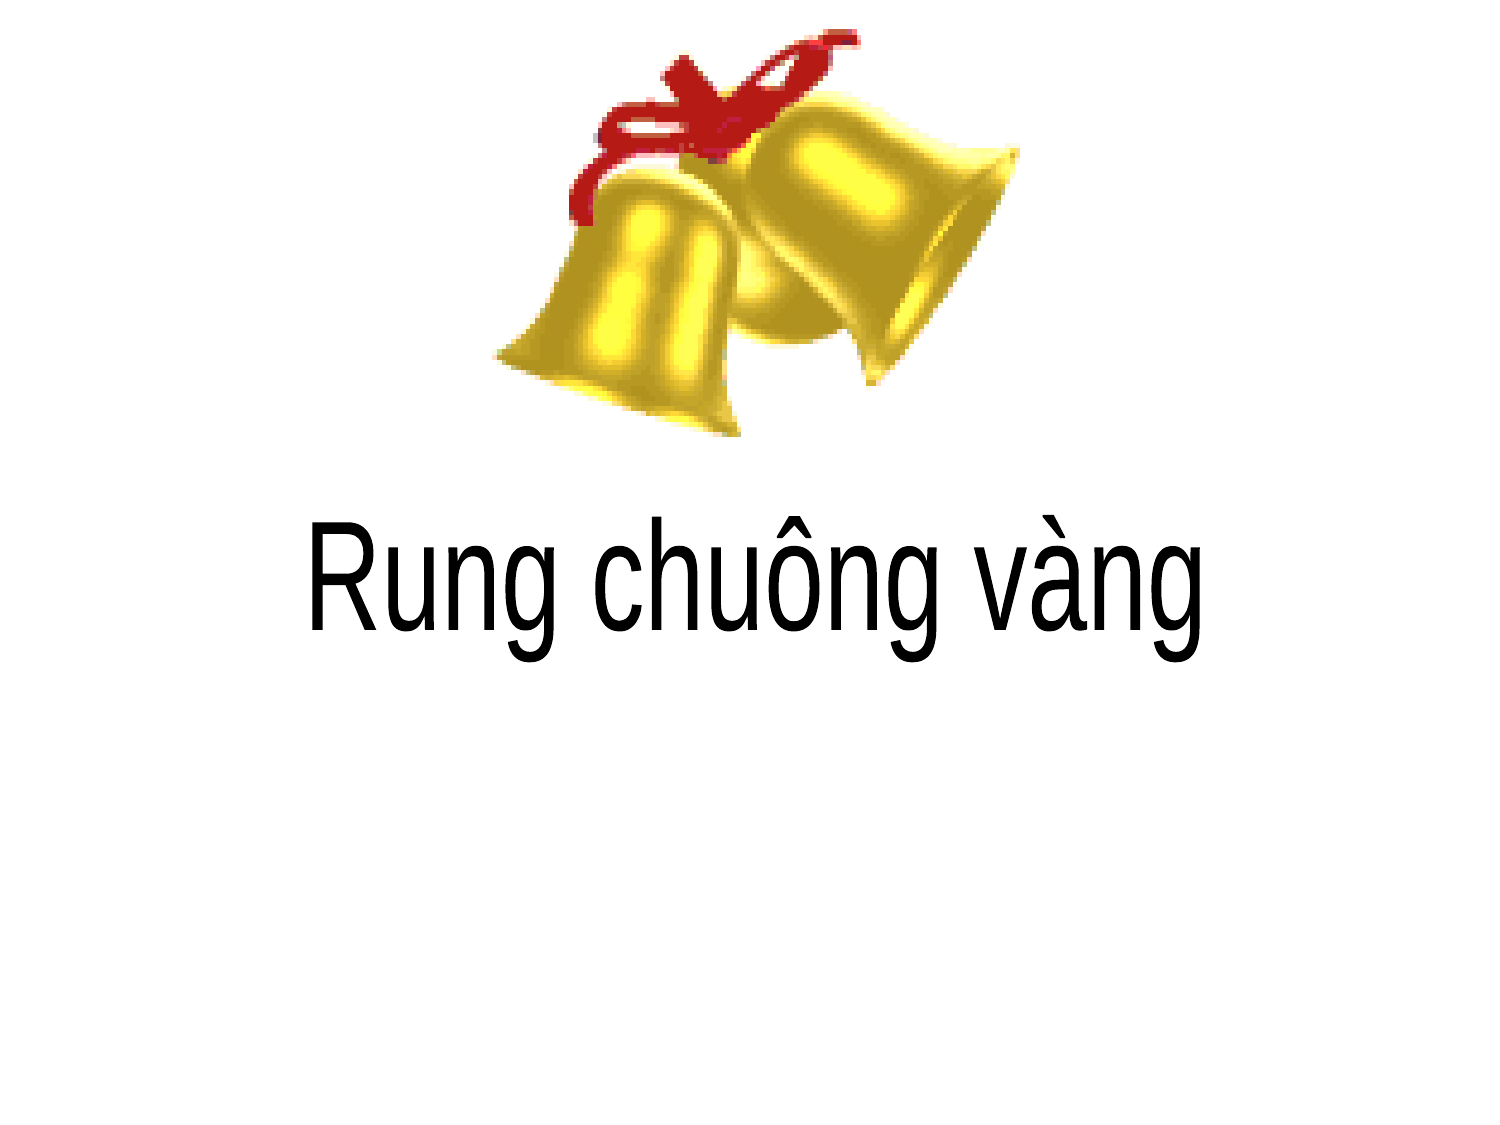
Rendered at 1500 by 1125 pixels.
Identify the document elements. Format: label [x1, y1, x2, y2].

picture [387, 0, 1025, 515]
